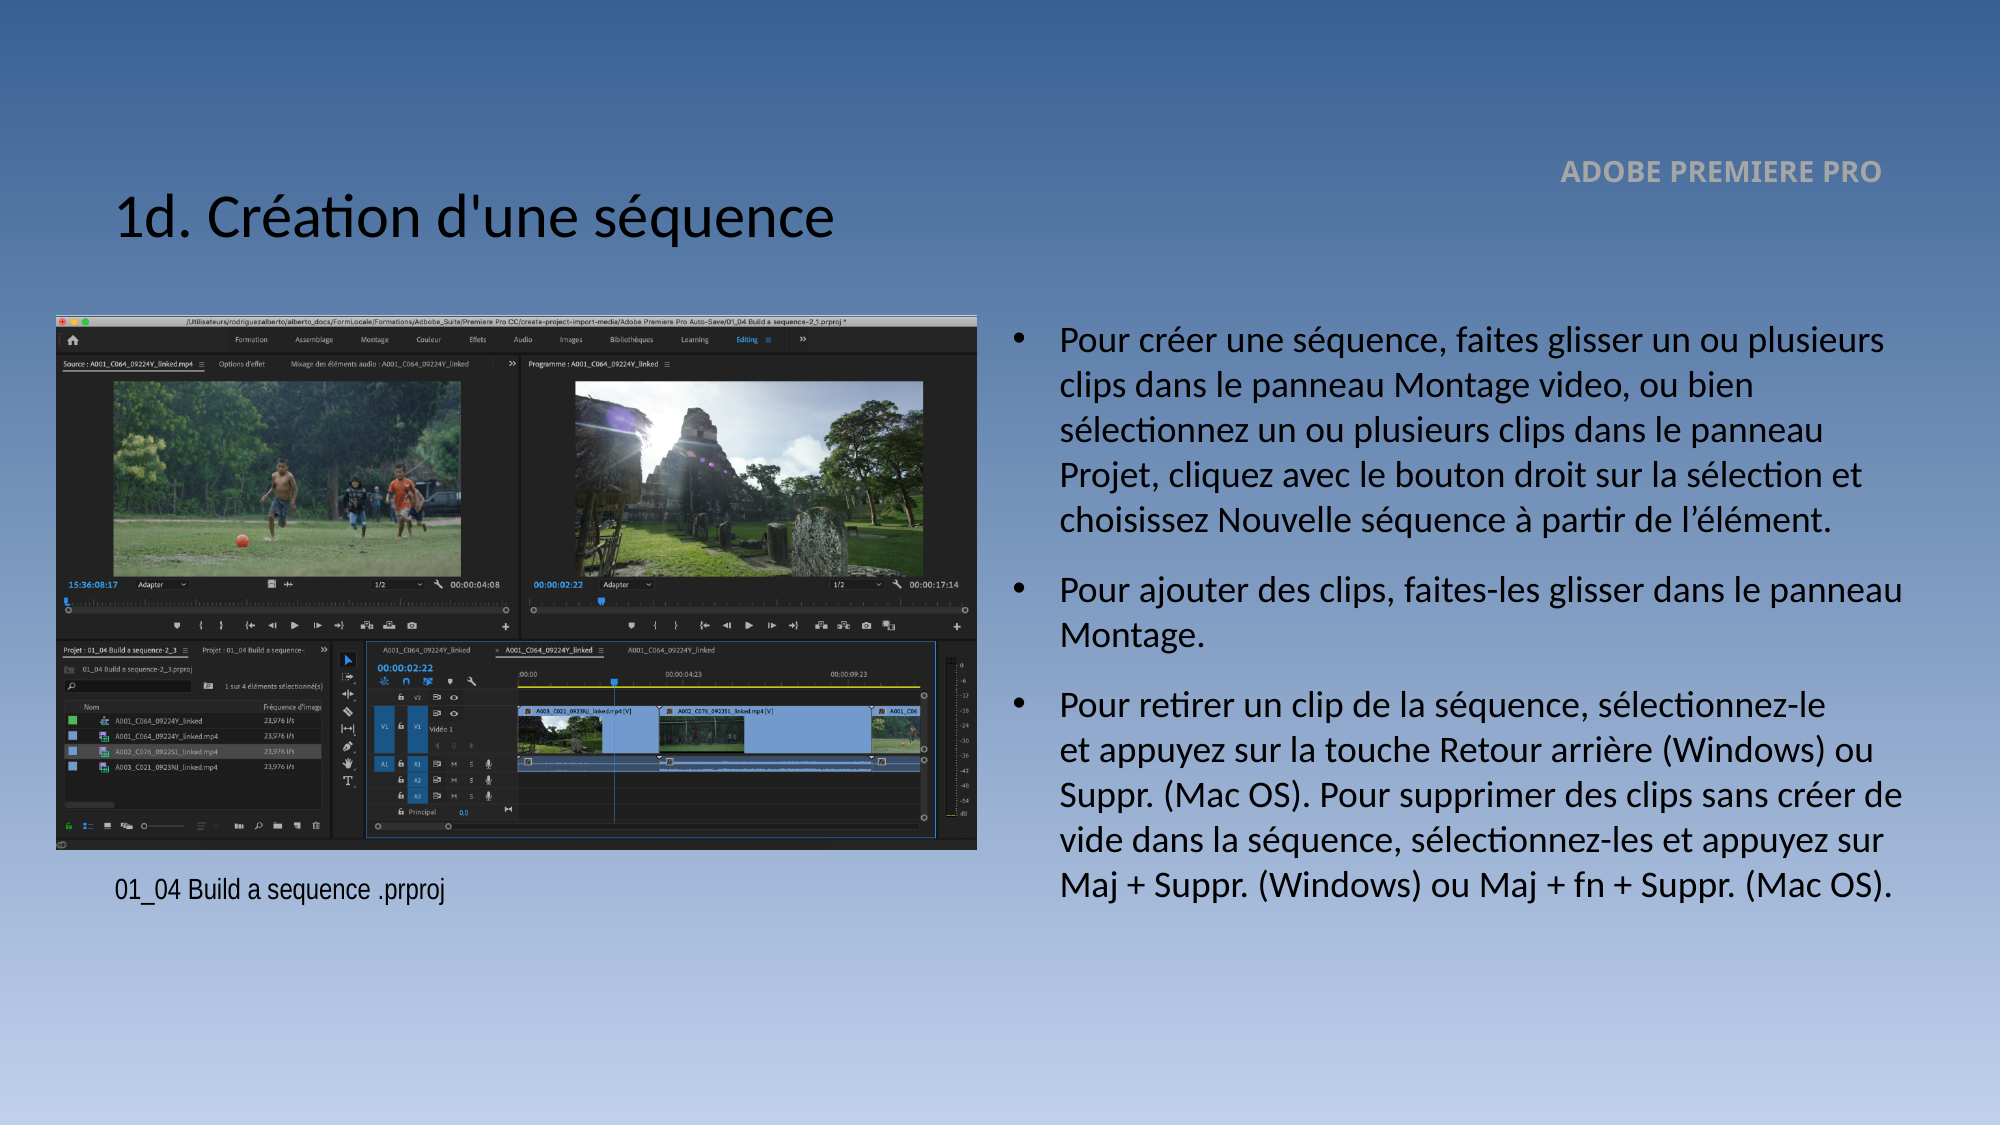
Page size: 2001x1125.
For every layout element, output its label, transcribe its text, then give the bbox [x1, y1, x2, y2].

title 1d. Création d'une séquence [98, 118, 1438, 307]
text_box ADOBE PREMIERE PRO [98, 91, 1898, 250]
picture [56, 314, 977, 851]
text_box 01_04 Build a sequence .prproj [100, 863, 461, 913]
text_box Pour créer une séquence, faites glisser un ou plusieurs clips dans le panneau Montage video, ou bien sélectionnez un ou plusieurs clips dans le panneau Projet, cliquez avec le bouton droit sur la sélection et choisissez Nouvelle séquence à partir de l’élément. Pour ajouter des clips, faites-les glisser dans le panneau Montage. Pour retirer un clip de la séquence, sélectionnez-le et appuyez sur la touche Retour arrière (Windows) ou Suppr. (Mac OS). Pour supprimer des clips sans créer de vide dans la séquence, sélectionnez-les et appuyez sur Maj + Suppr. (Windows) ou Maj + fn + Suppr. (Mac OS). [998, 307, 1925, 913]
